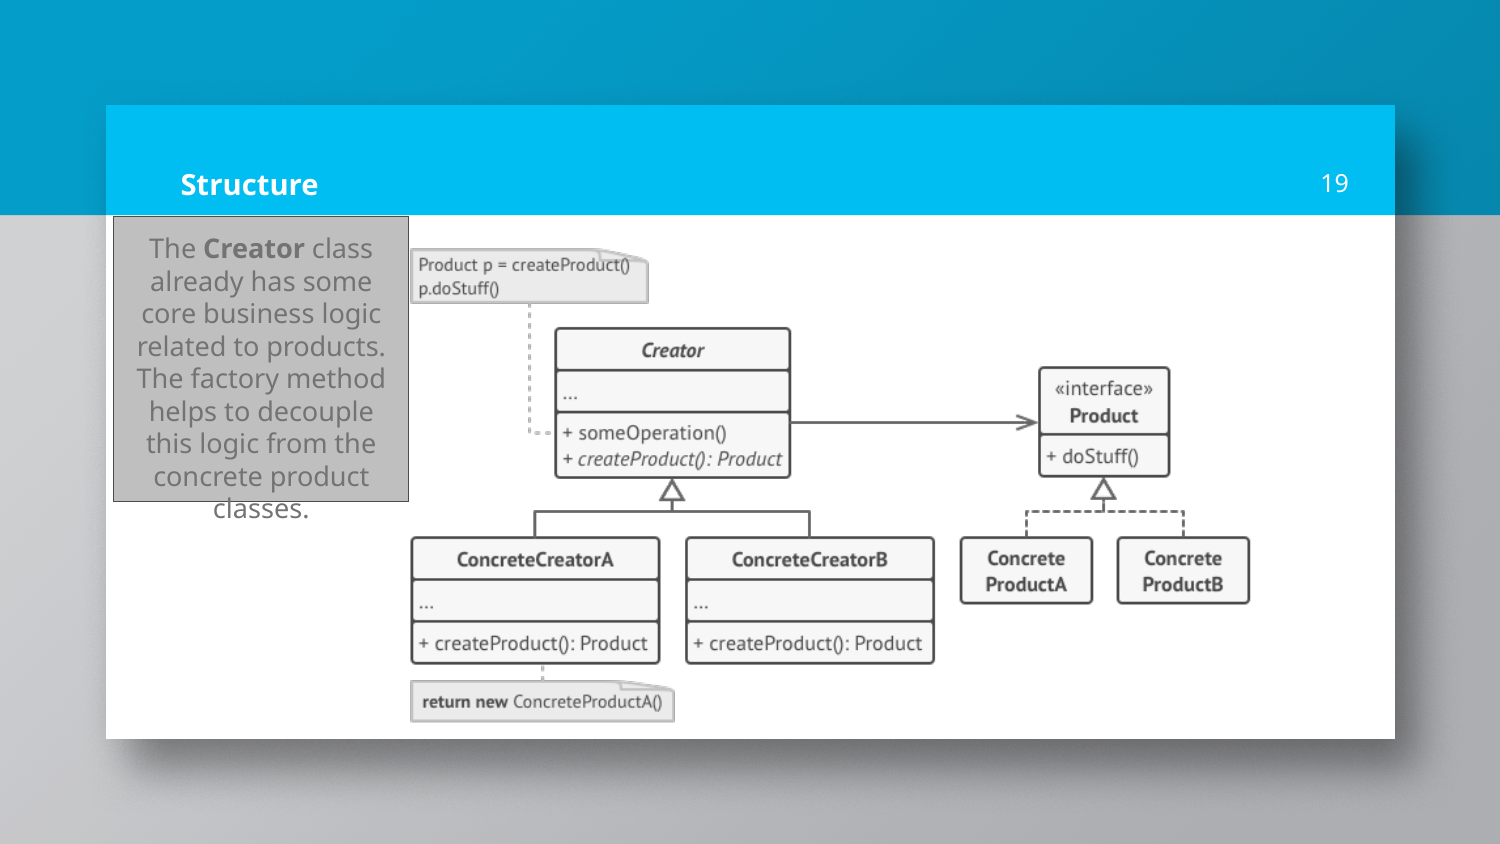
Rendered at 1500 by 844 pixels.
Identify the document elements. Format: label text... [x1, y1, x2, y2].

title Structure [165, 106, 1273, 217]
text_box The Creator class already has some core business logic related to products. The factory method helps to decouple this logic from the concrete product classes. [113, 216, 409, 502]
picture [0, 216, 1500, 844]
slide_number 19 [1273, 106, 1364, 217]
